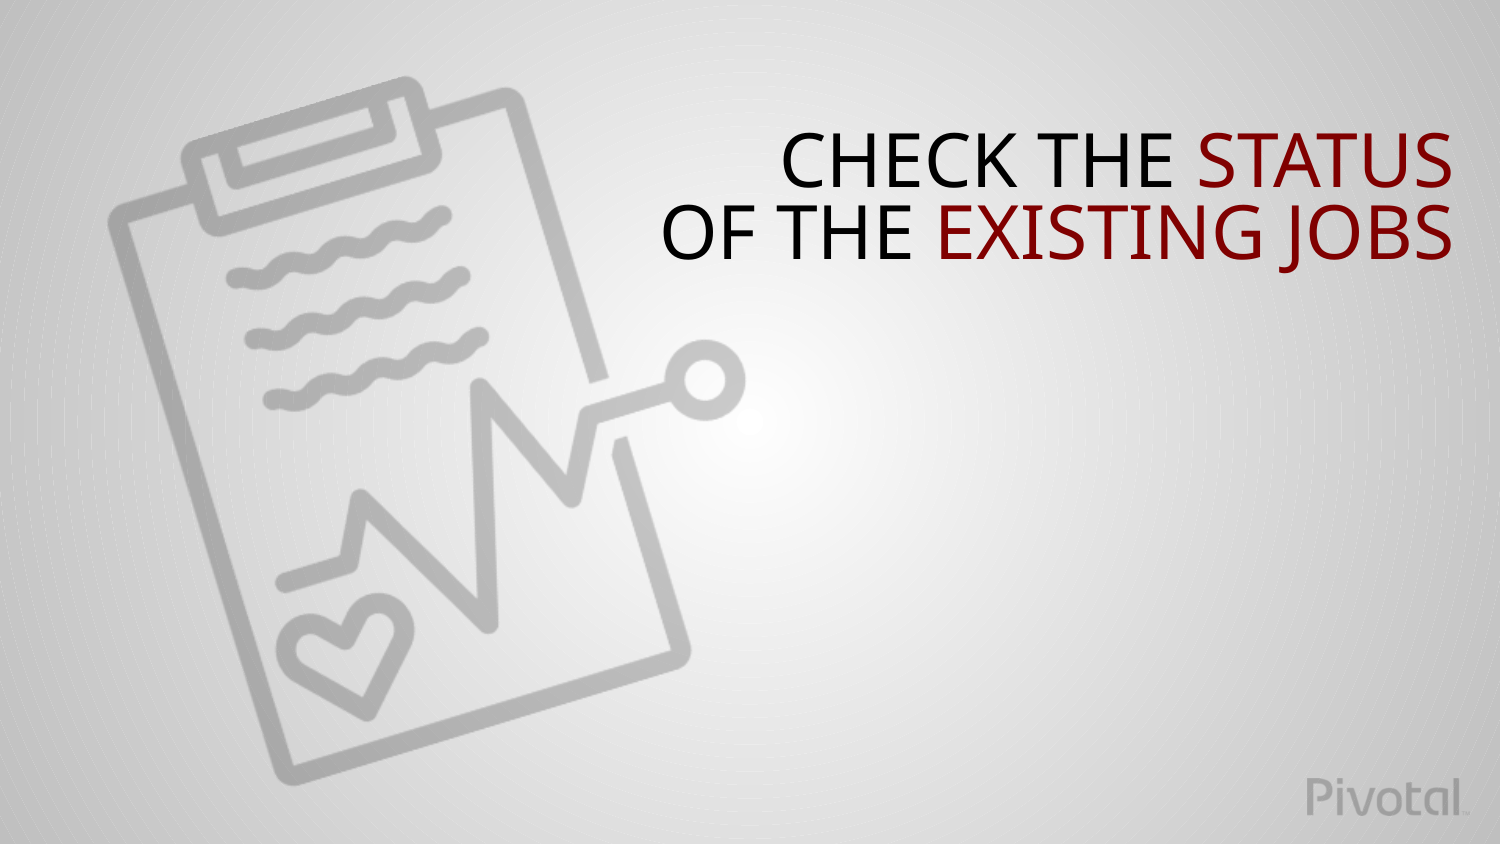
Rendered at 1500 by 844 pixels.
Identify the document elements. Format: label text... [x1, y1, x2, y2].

picture [78, 73, 835, 730]
text_box CHECK THE STATUS OF THE EXISTING JOBS [840, 122, 1470, 282]
